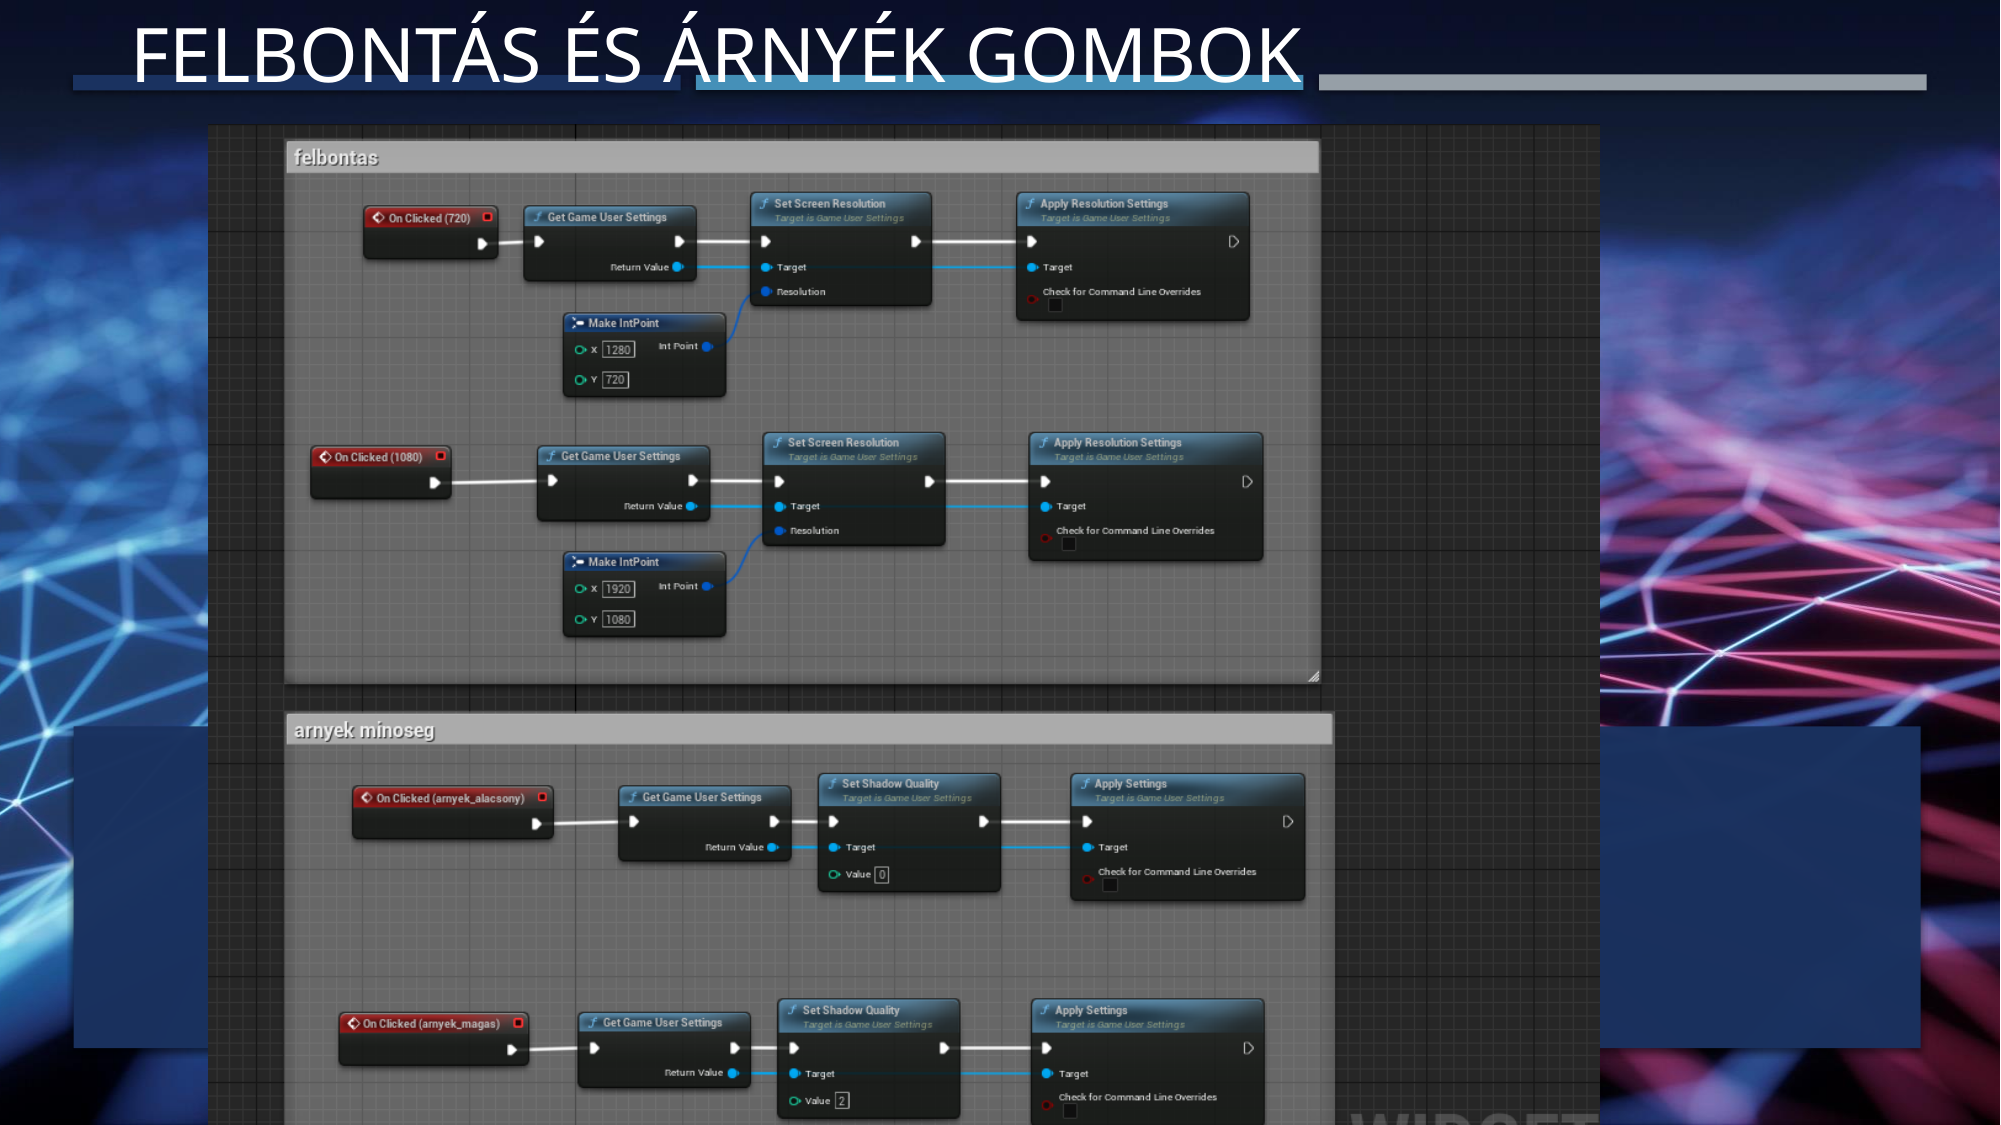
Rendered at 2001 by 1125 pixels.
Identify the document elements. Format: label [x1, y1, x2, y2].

text_box [72, 73, 1928, 92]
picture [0, 0, 2000, 1125]
